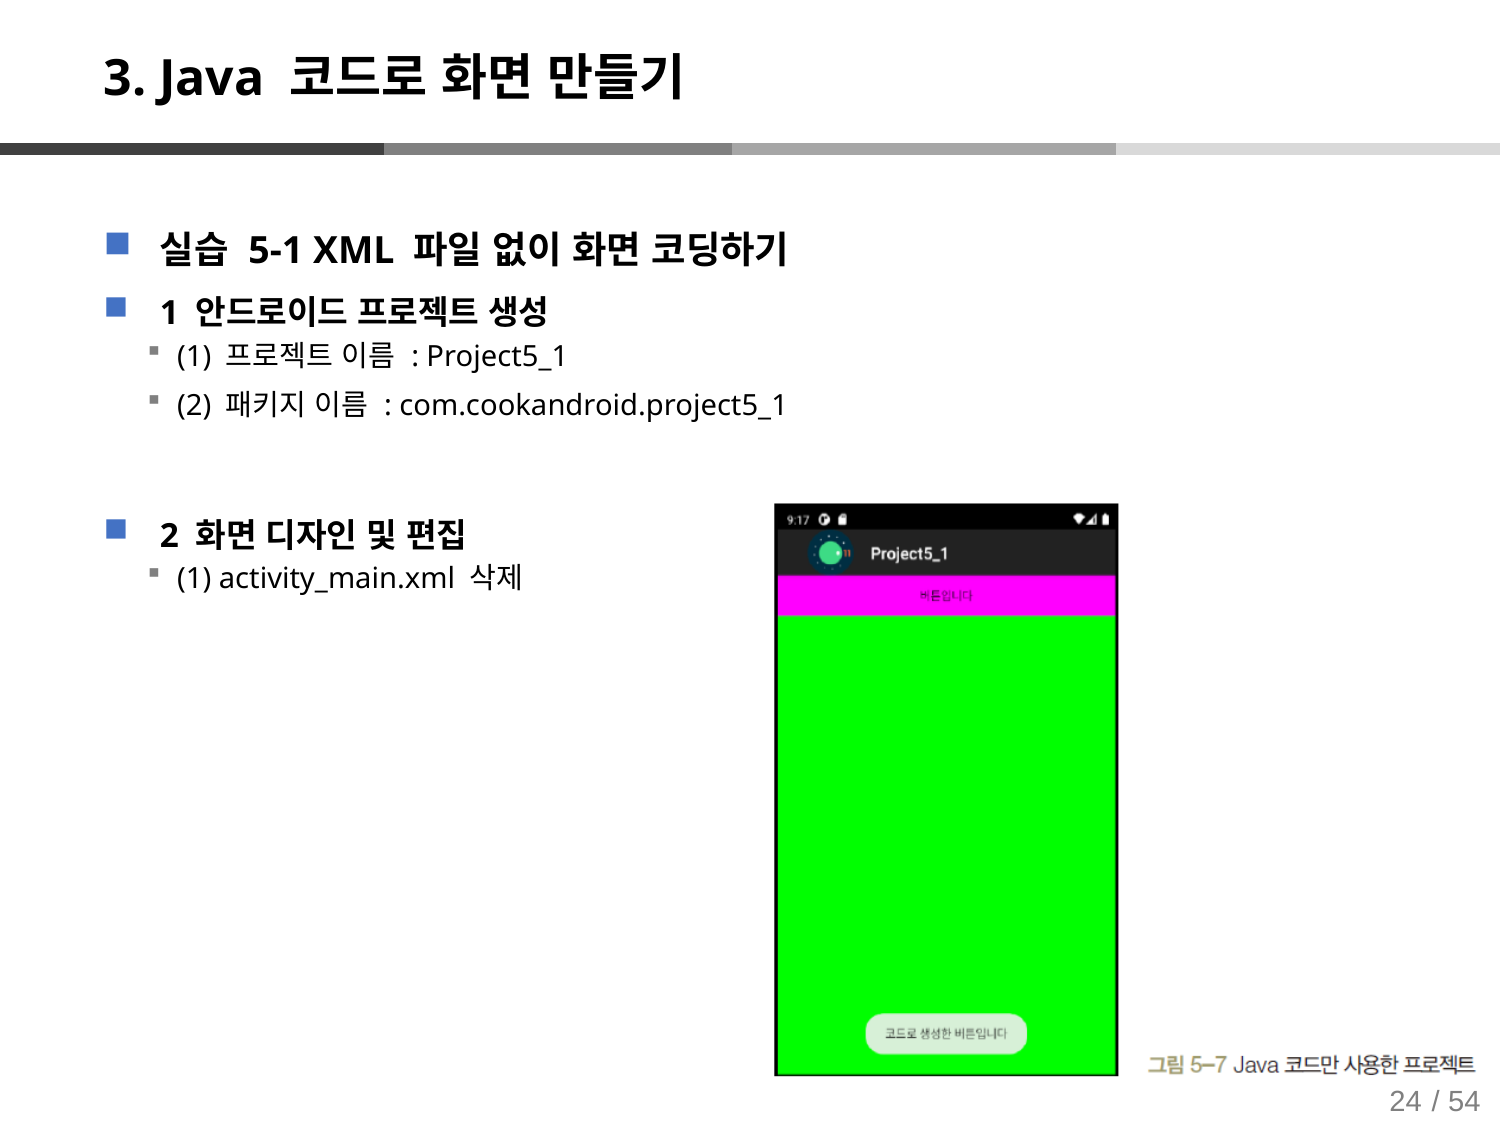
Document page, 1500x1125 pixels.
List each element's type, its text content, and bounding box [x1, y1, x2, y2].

title 3. Java 코드로 화면 만들기 [88, 30, 1211, 121]
picture [772, 499, 1479, 1081]
list 실습 5-1 XML 파일 없이 화면 코딩하기 1 안드로이드 프로젝트 생성 (1) 프로젝트 이름 : Project5_1 (2) 패키지 이름 : com.cookandroid.project5_1 2 화면 디자인 및 편집 (1) activity_main.xml 삭제 [88, 196, 1436, 1083]
